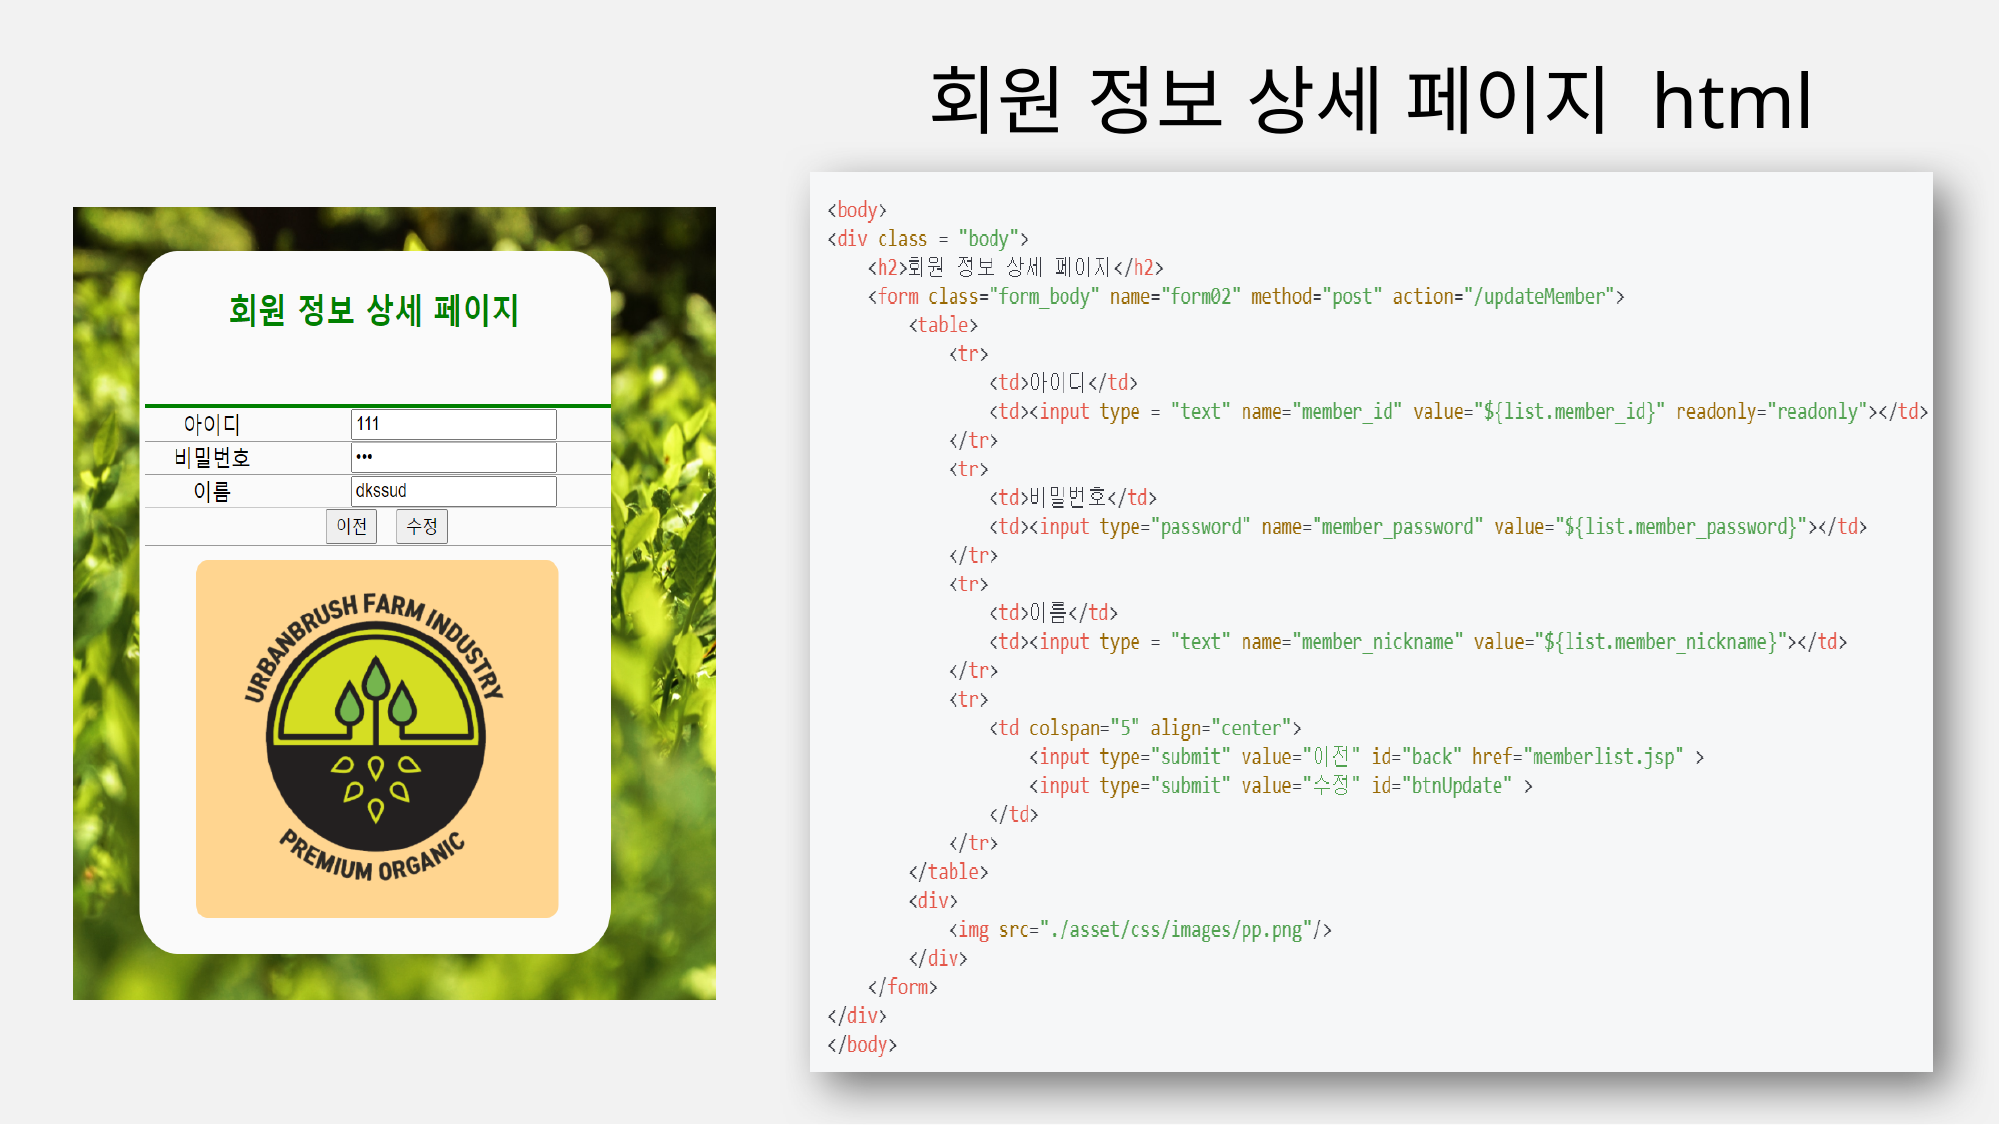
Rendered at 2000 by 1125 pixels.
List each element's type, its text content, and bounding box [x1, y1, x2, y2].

picture [73, 207, 717, 1000]
picture [810, 171, 1934, 1073]
title 회원 정보 상세 페이지 html [857, 45, 1887, 152]
